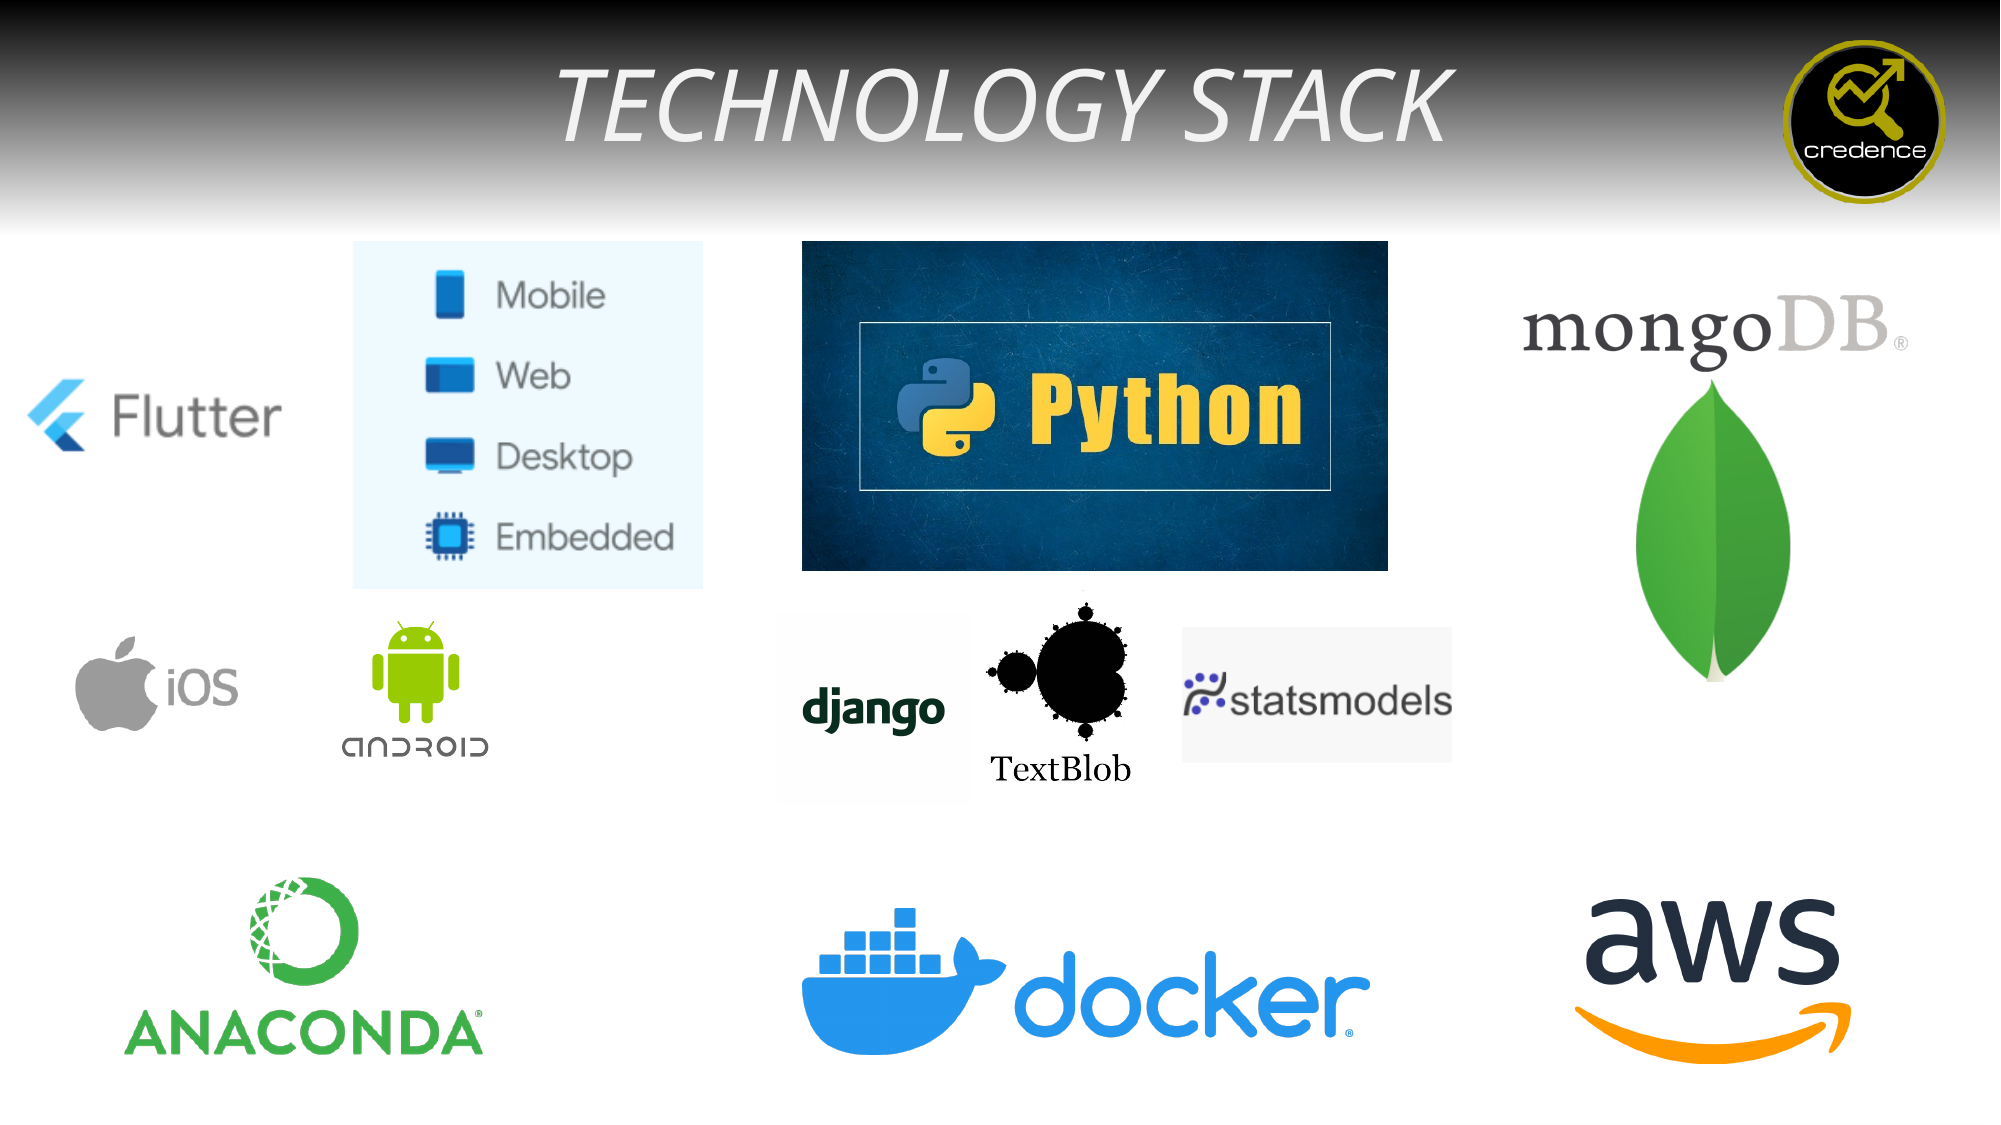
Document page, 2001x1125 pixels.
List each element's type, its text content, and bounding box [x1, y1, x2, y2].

picture [1773, 30, 1955, 213]
picture [1511, 280, 1915, 683]
picture [777, 590, 1453, 806]
picture [16, 822, 593, 1111]
picture [1439, 837, 1987, 1125]
picture [802, 241, 1388, 571]
picture [338, 605, 493, 760]
picture [802, 908, 1370, 1055]
title TECHNOLOGY STACK [137, 0, 1863, 218]
picture [6, 241, 703, 788]
